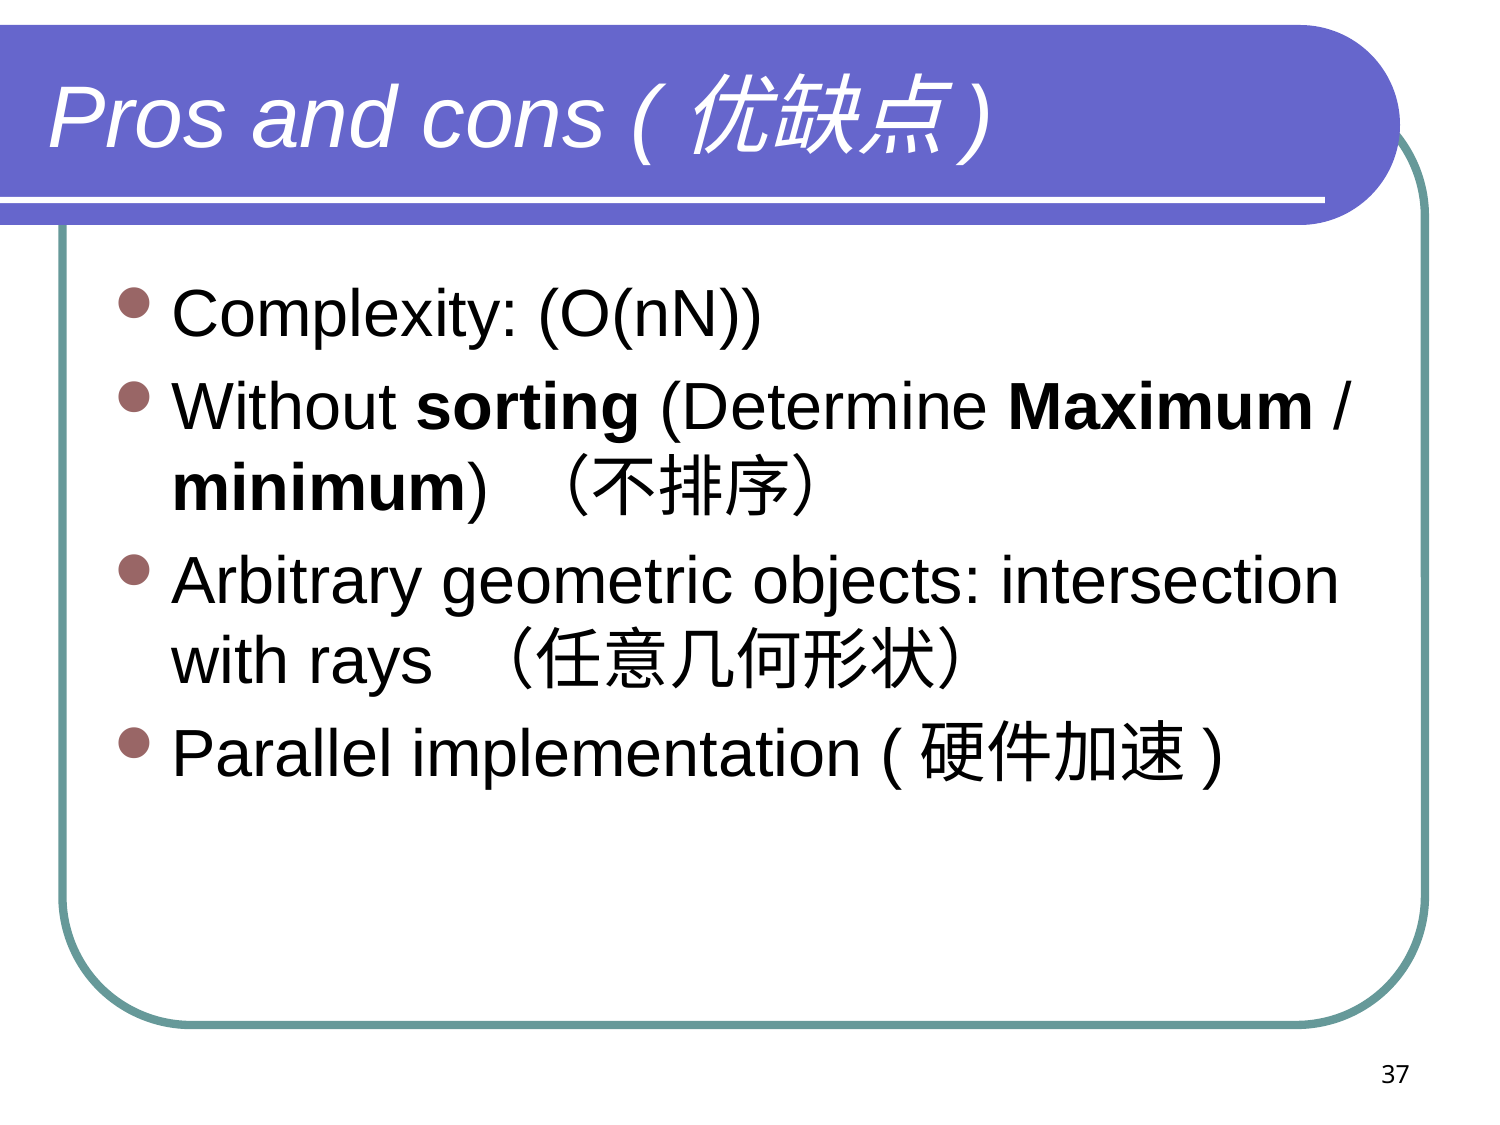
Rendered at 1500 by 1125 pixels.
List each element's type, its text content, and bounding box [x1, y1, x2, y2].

title Pros and cons (优缺点) [32, 37, 1347, 188]
slide_number 37 [1074, 1024, 1426, 1101]
list Complexity: (O(nN)) Without sorting (Determine Maximum / minimum) （不排序） Arbitrary geometric objects: intersection with rays （任意几何形状） Parallel implementation (硬件加速) [99, 262, 1400, 988]
